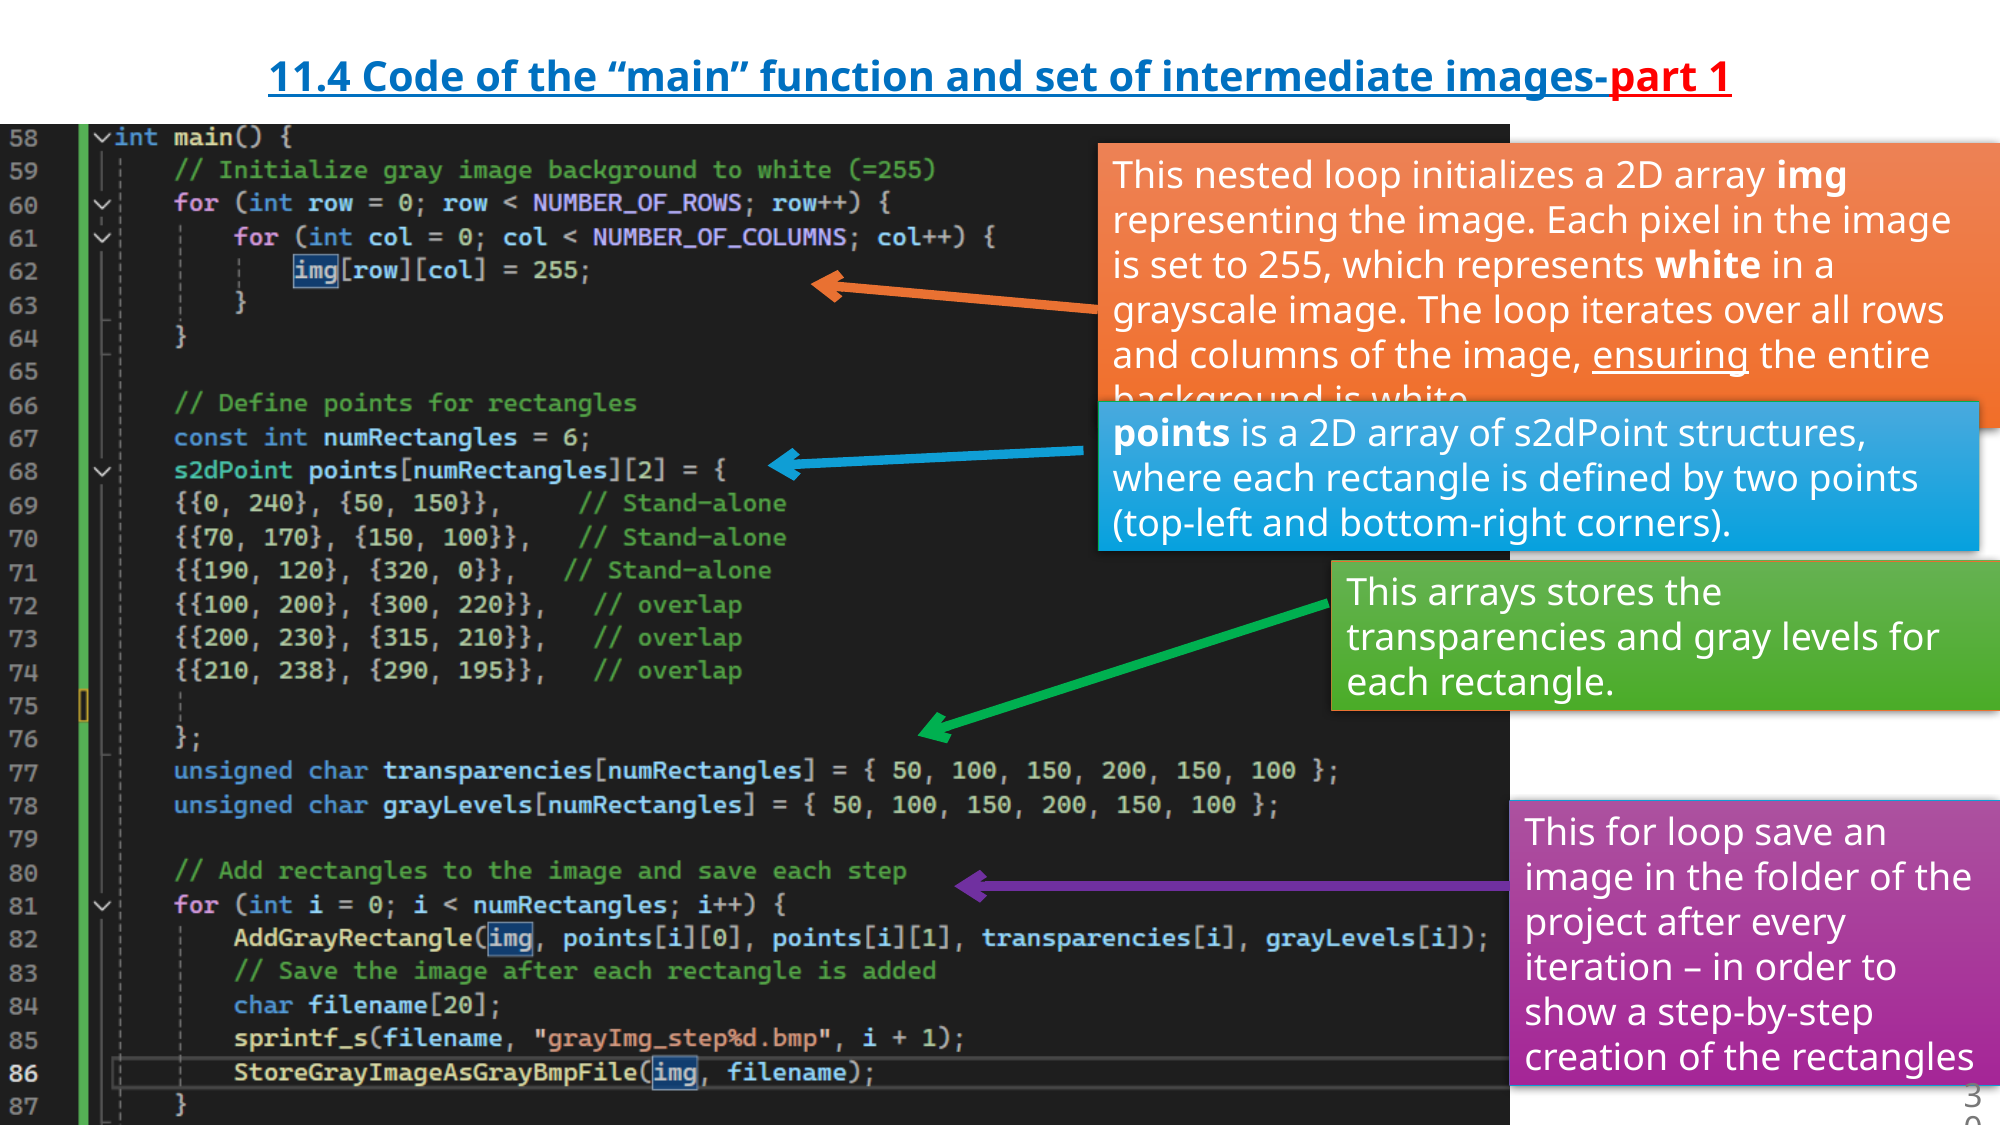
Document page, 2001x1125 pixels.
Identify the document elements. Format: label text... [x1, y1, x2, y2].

text_box points is a 2D array of s2dPoint structures, where each rectangle is defined by two points (top-left and bottom-right corners). [1510, 401, 1980, 551]
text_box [810, 283, 1099, 310]
text_box This for loop save an image in the folder of the project after every iteration – in order to show a step-by-step creation of the rectangles [1510, 800, 2000, 1086]
text_box This nested loop initializes a 2D array img representing the image. Each pixel in the image is set to 255, which represents white in a grayscale image. The loop iterates over all rows and columns of the image, ensuring the entire background is white. [1510, 143, 2000, 428]
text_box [916, 602, 1329, 737]
picture [0, 123, 1510, 1125]
text_box 30 [1948, 1066, 2000, 1125]
title 11.4 Code of the “main” function and set of intermediate images-part 1 [245, 27, 1755, 128]
text_box This arrays stores the transparencies and gray levels for each rectangle. [1510, 560, 2000, 711]
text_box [766, 449, 1084, 467]
